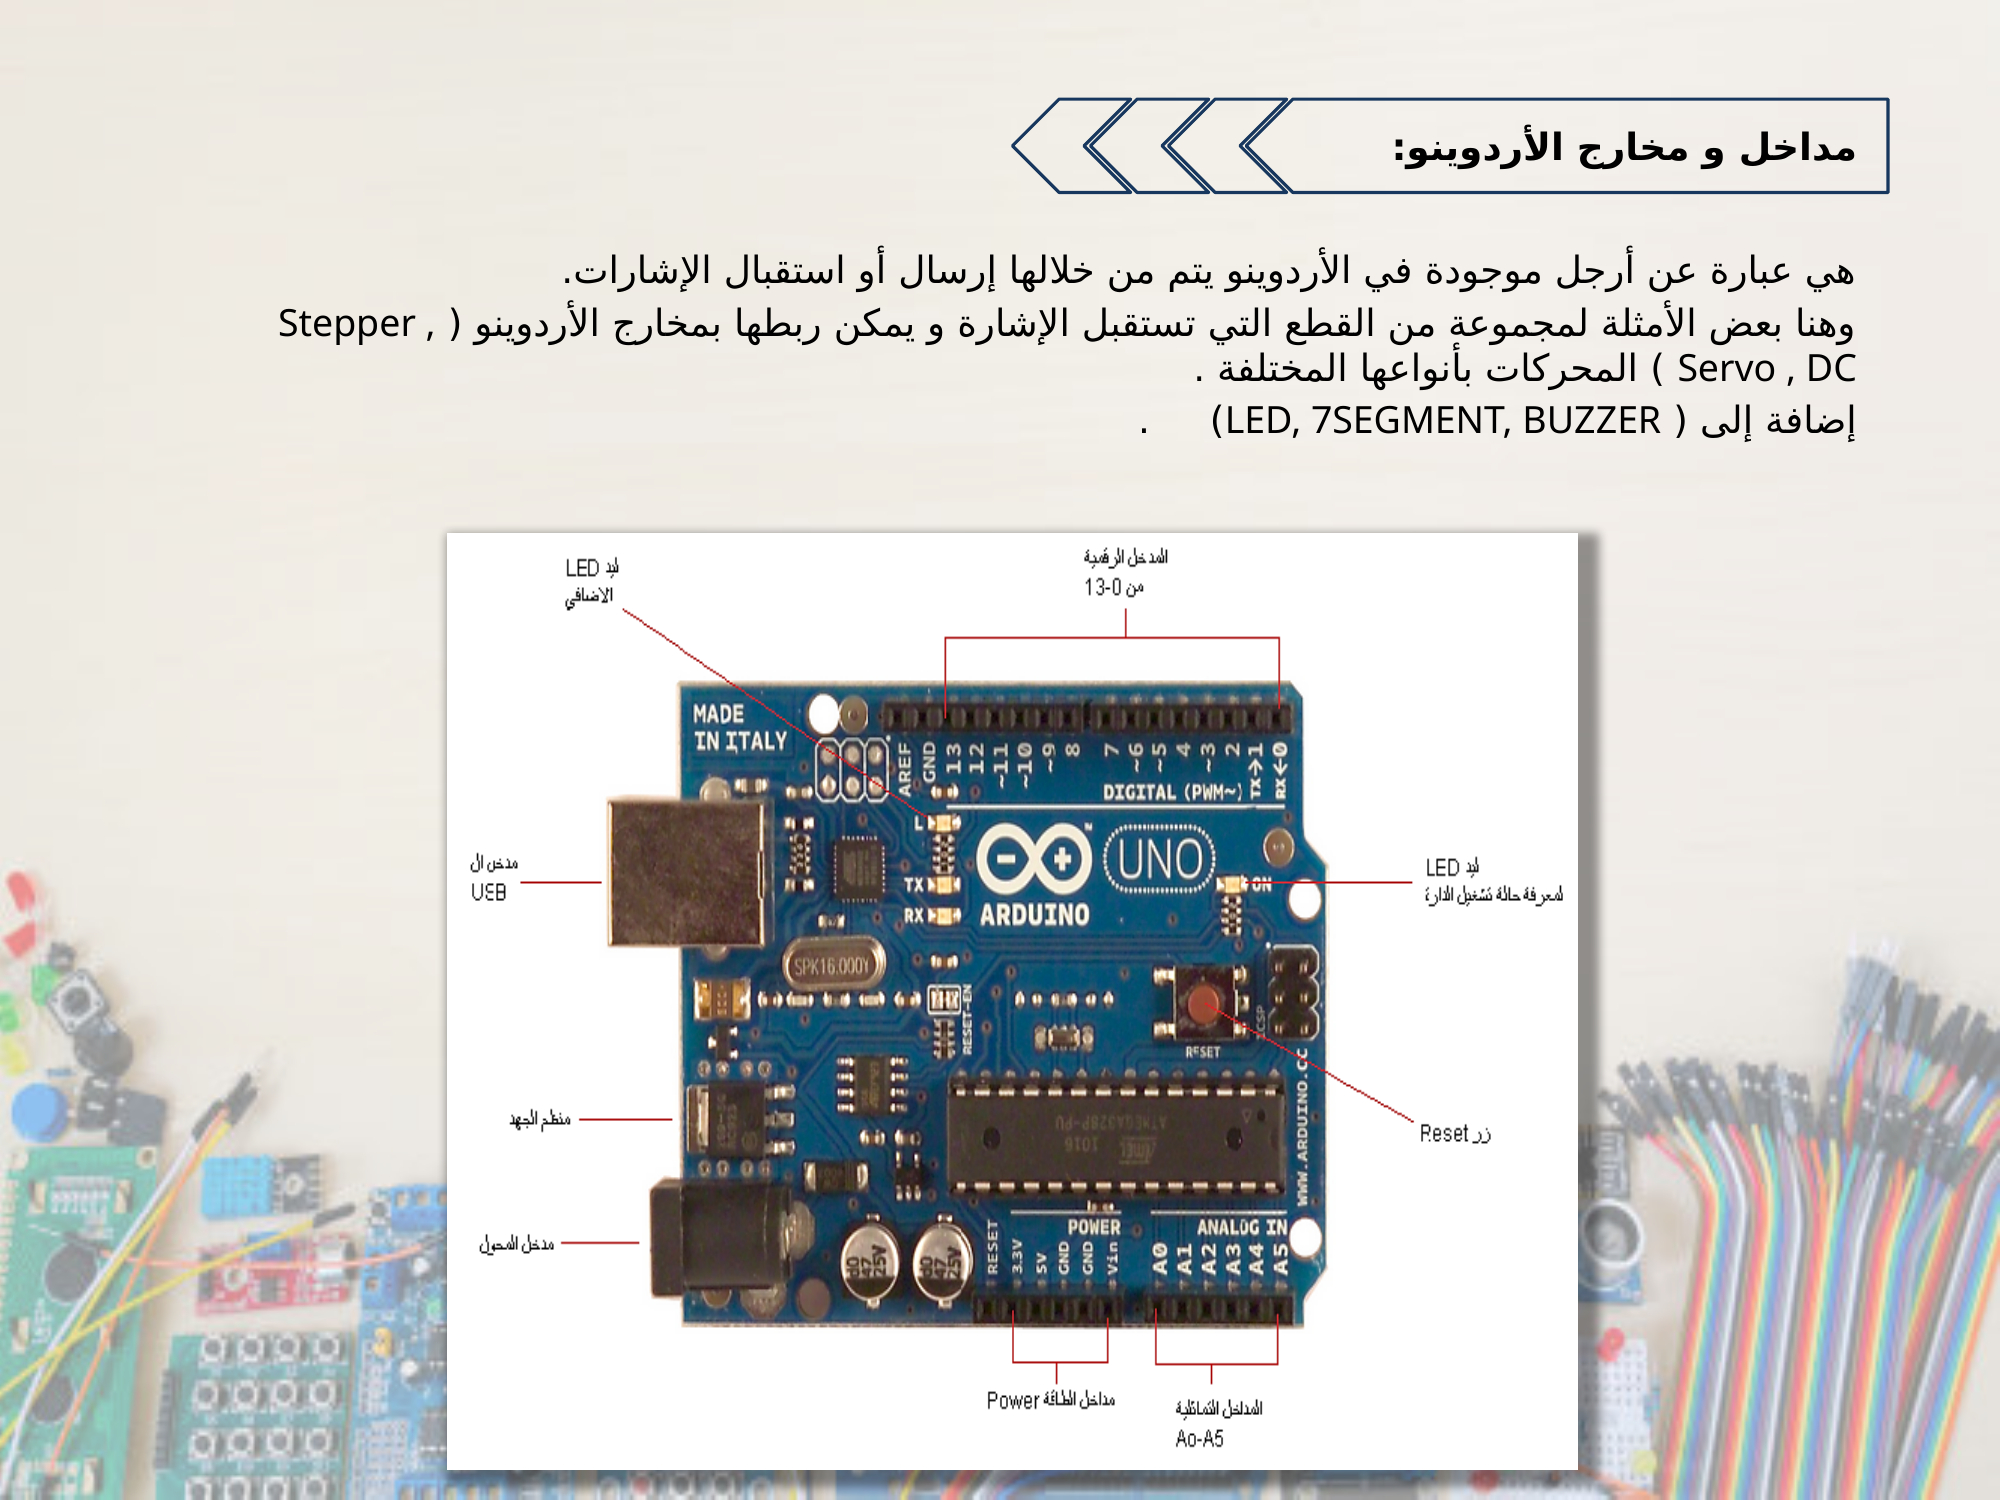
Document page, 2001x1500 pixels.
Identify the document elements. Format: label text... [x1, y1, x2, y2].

list هي عبارة عن أرجل موجودة في الأردوينو يتم من خلالها إرسال أو استقبال الإشارات. وهنا بعض الأمثلة لمجموعة من القطع التي تستقبل الإشارة و يمكن ربطها بمخارج الأردوينو ( Stepper , Servo , DC ) المحركات بأنواعها المختلفة . إضافة إلى ( LED, 7SEGMENT, BUZZER) . [222, 238, 1873, 534]
picture [446, 533, 1579, 1470]
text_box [1012, 98, 1889, 193]
